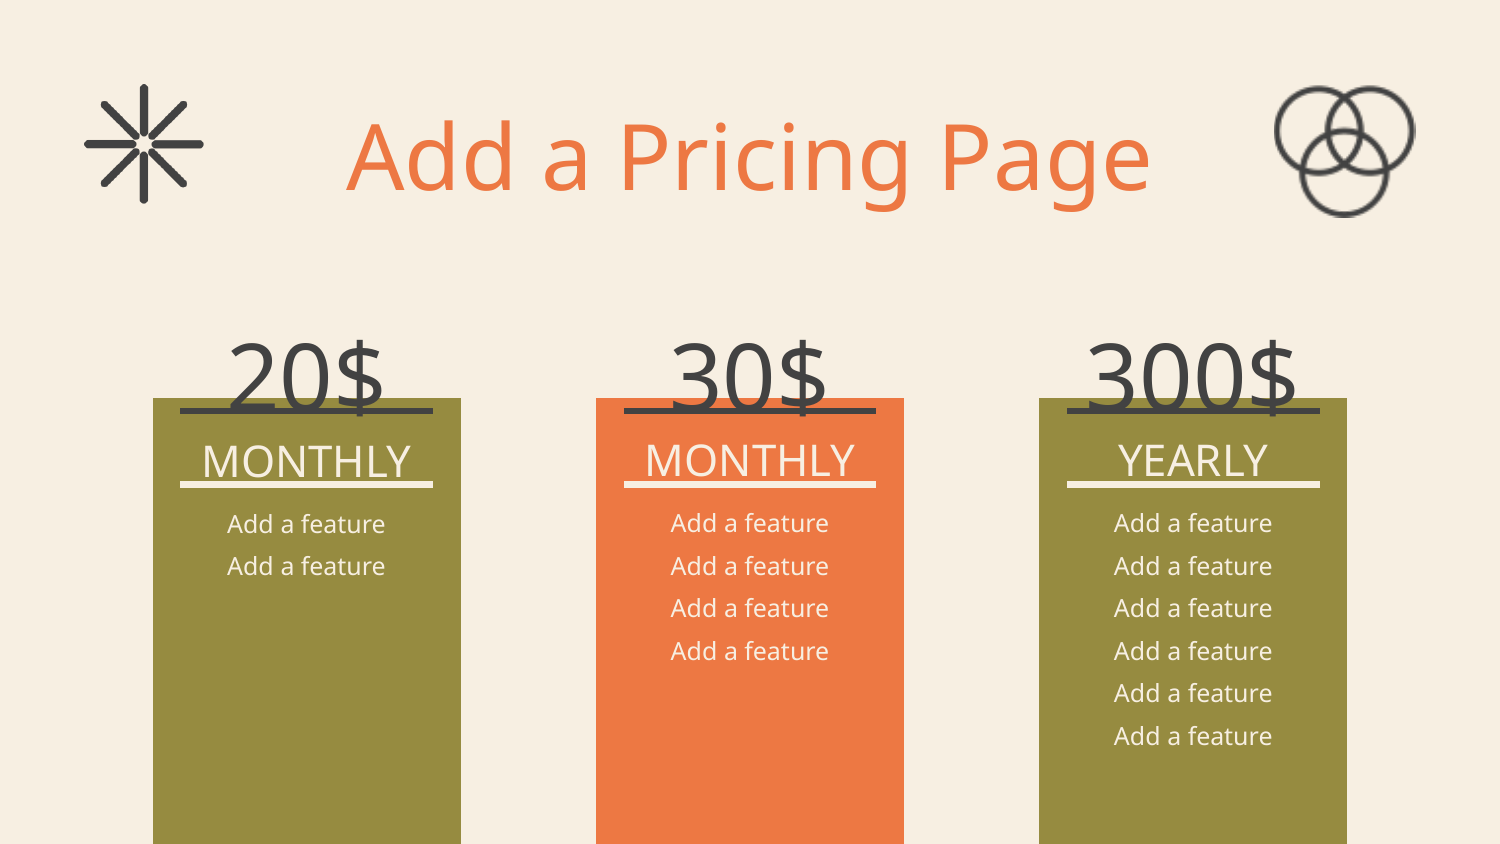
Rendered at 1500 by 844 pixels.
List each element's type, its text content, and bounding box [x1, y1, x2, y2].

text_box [595, 382, 905, 844]
text_box 20$ [170, 261, 443, 381]
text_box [1039, 382, 1348, 844]
picture [1274, 84, 1416, 218]
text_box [152, 382, 461, 844]
picture [84, 84, 204, 204]
text_box Add a Pricing Page [84, 77, 1416, 210]
text_box 30$ [614, 261, 886, 381]
text_box 300$ [1057, 261, 1329, 381]
